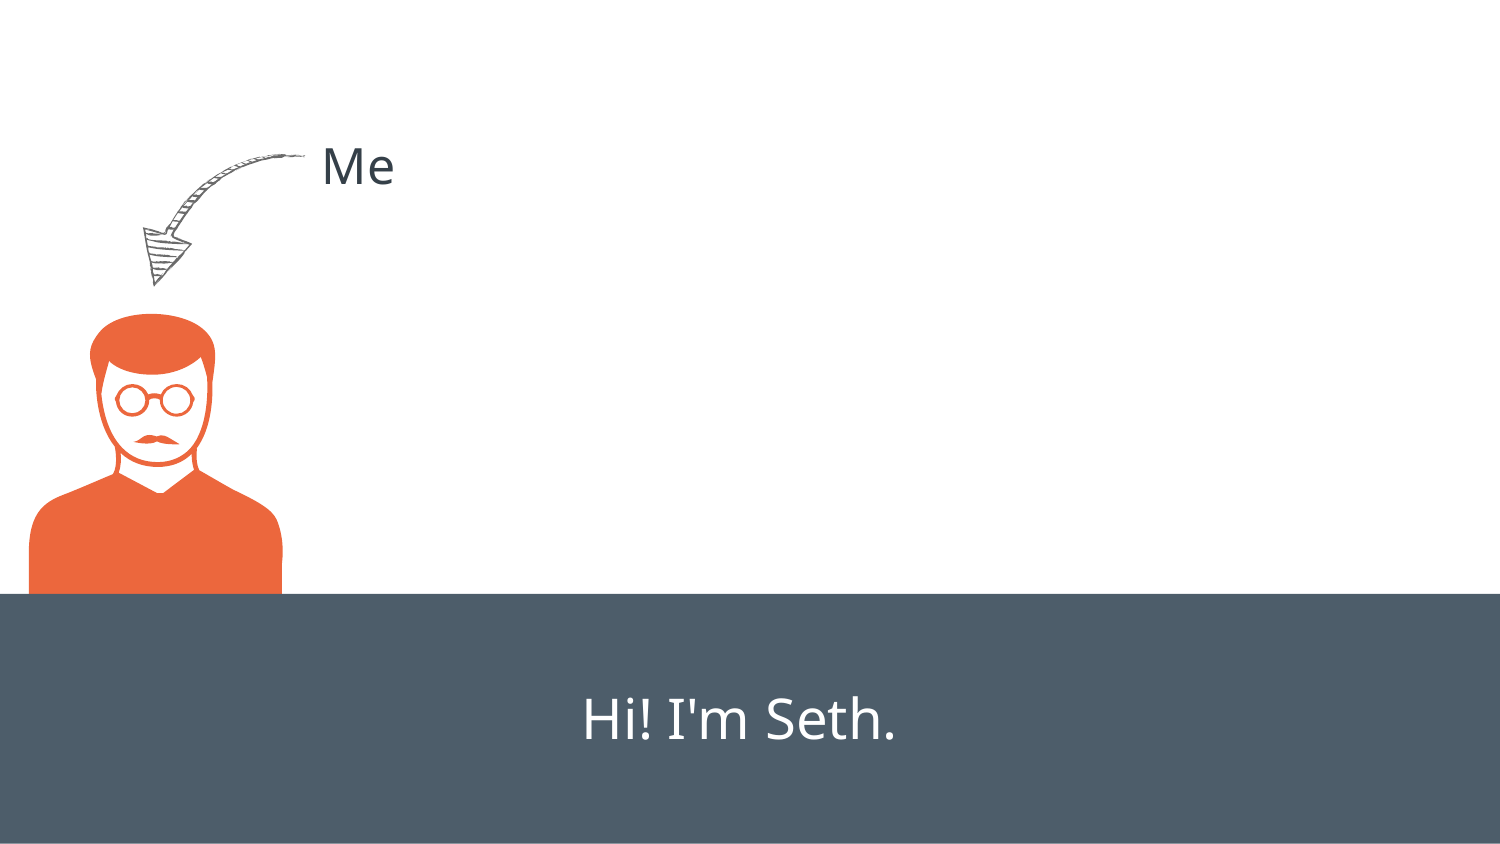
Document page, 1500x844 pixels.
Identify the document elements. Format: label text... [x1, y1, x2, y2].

text_box [0, 592, 1500, 844]
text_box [147, 143, 295, 298]
text_box Me [307, 127, 433, 202]
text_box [27, 307, 284, 638]
text_box Hi! I'm Seth. [0, 675, 1490, 758]
